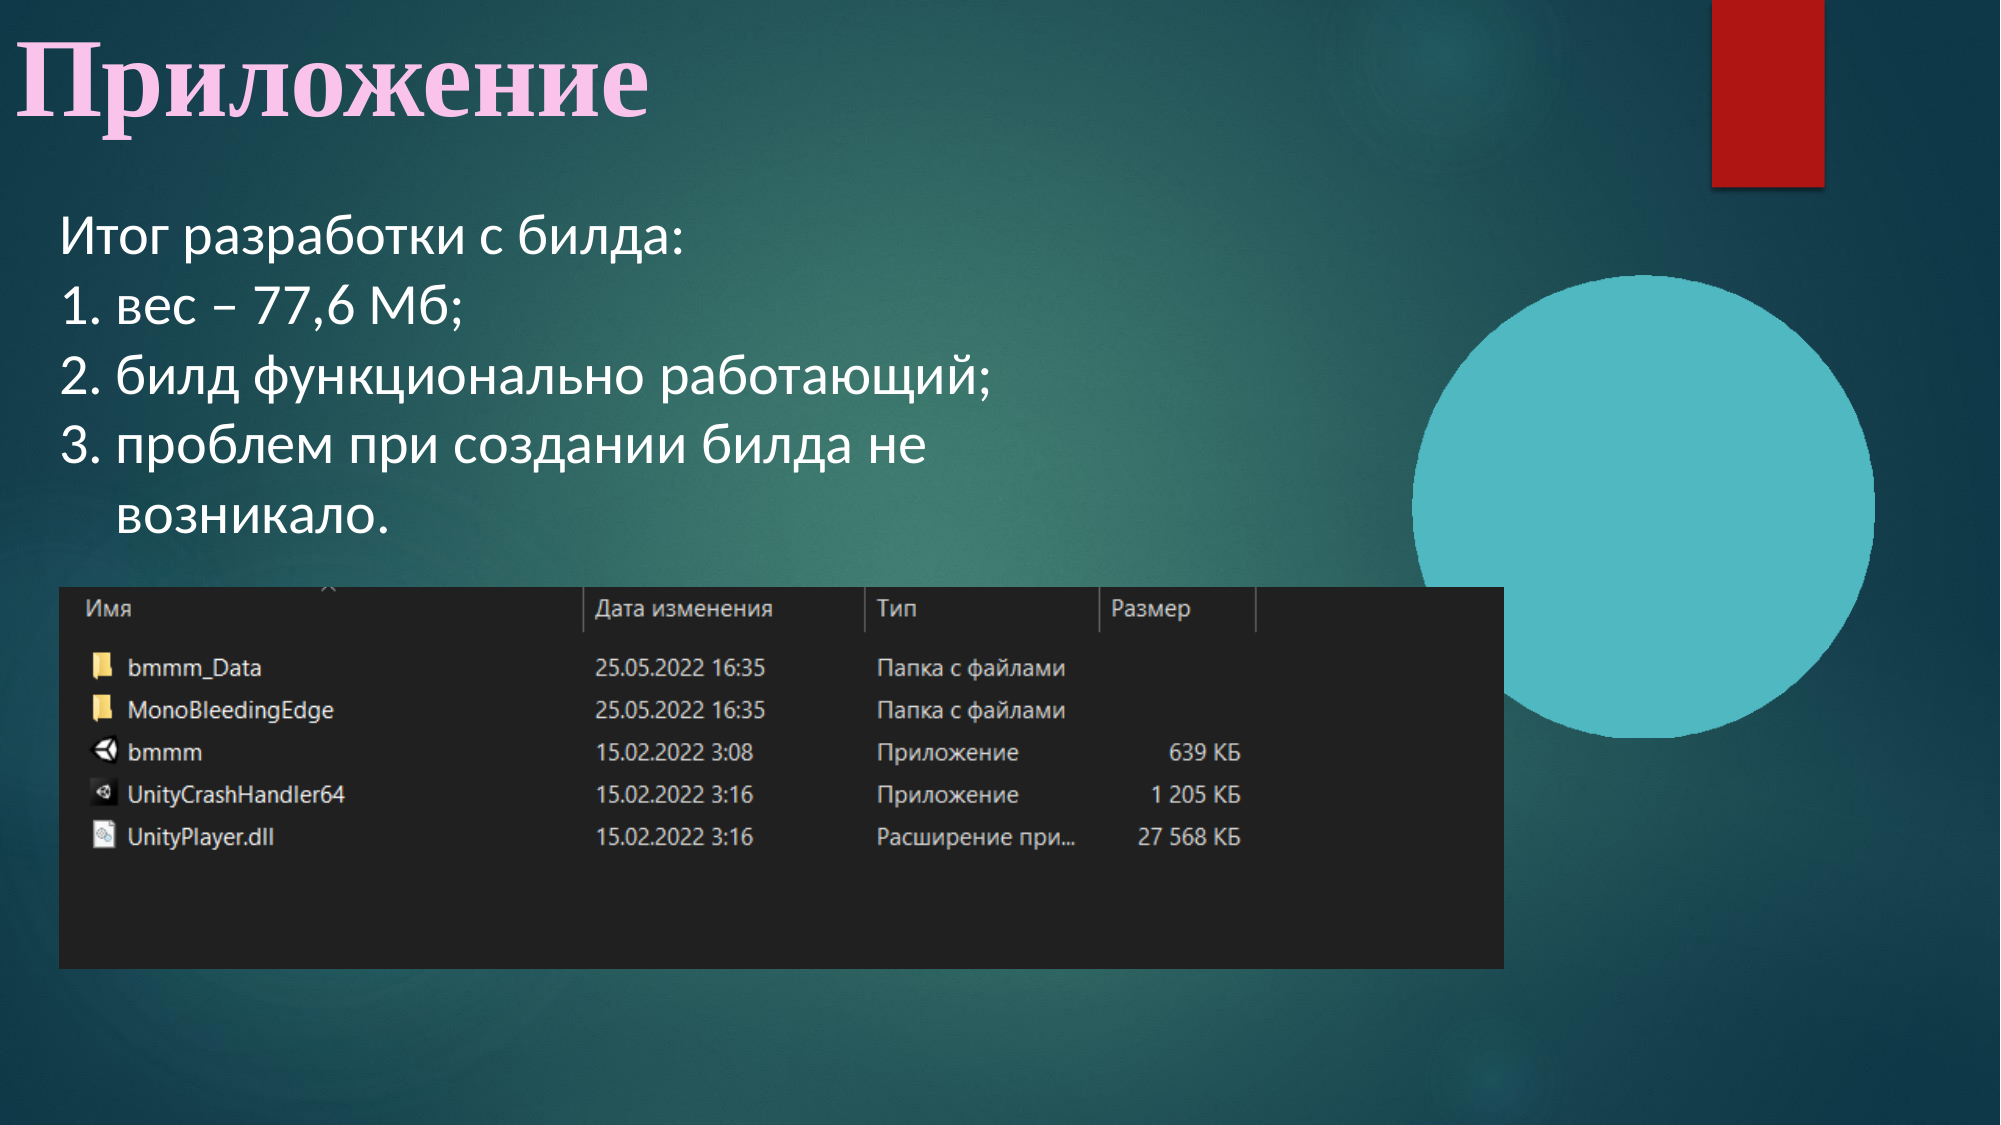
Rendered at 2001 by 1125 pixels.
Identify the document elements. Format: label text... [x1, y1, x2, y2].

picture [0, 0, 2000, 1125]
text_box Итог разработки с билда: вес – 77,6 Мб; билд функционально работающий; проблем при создании билда не возникало. [59, 193, 1175, 546]
title Приложение [12, 1, 659, 192]
